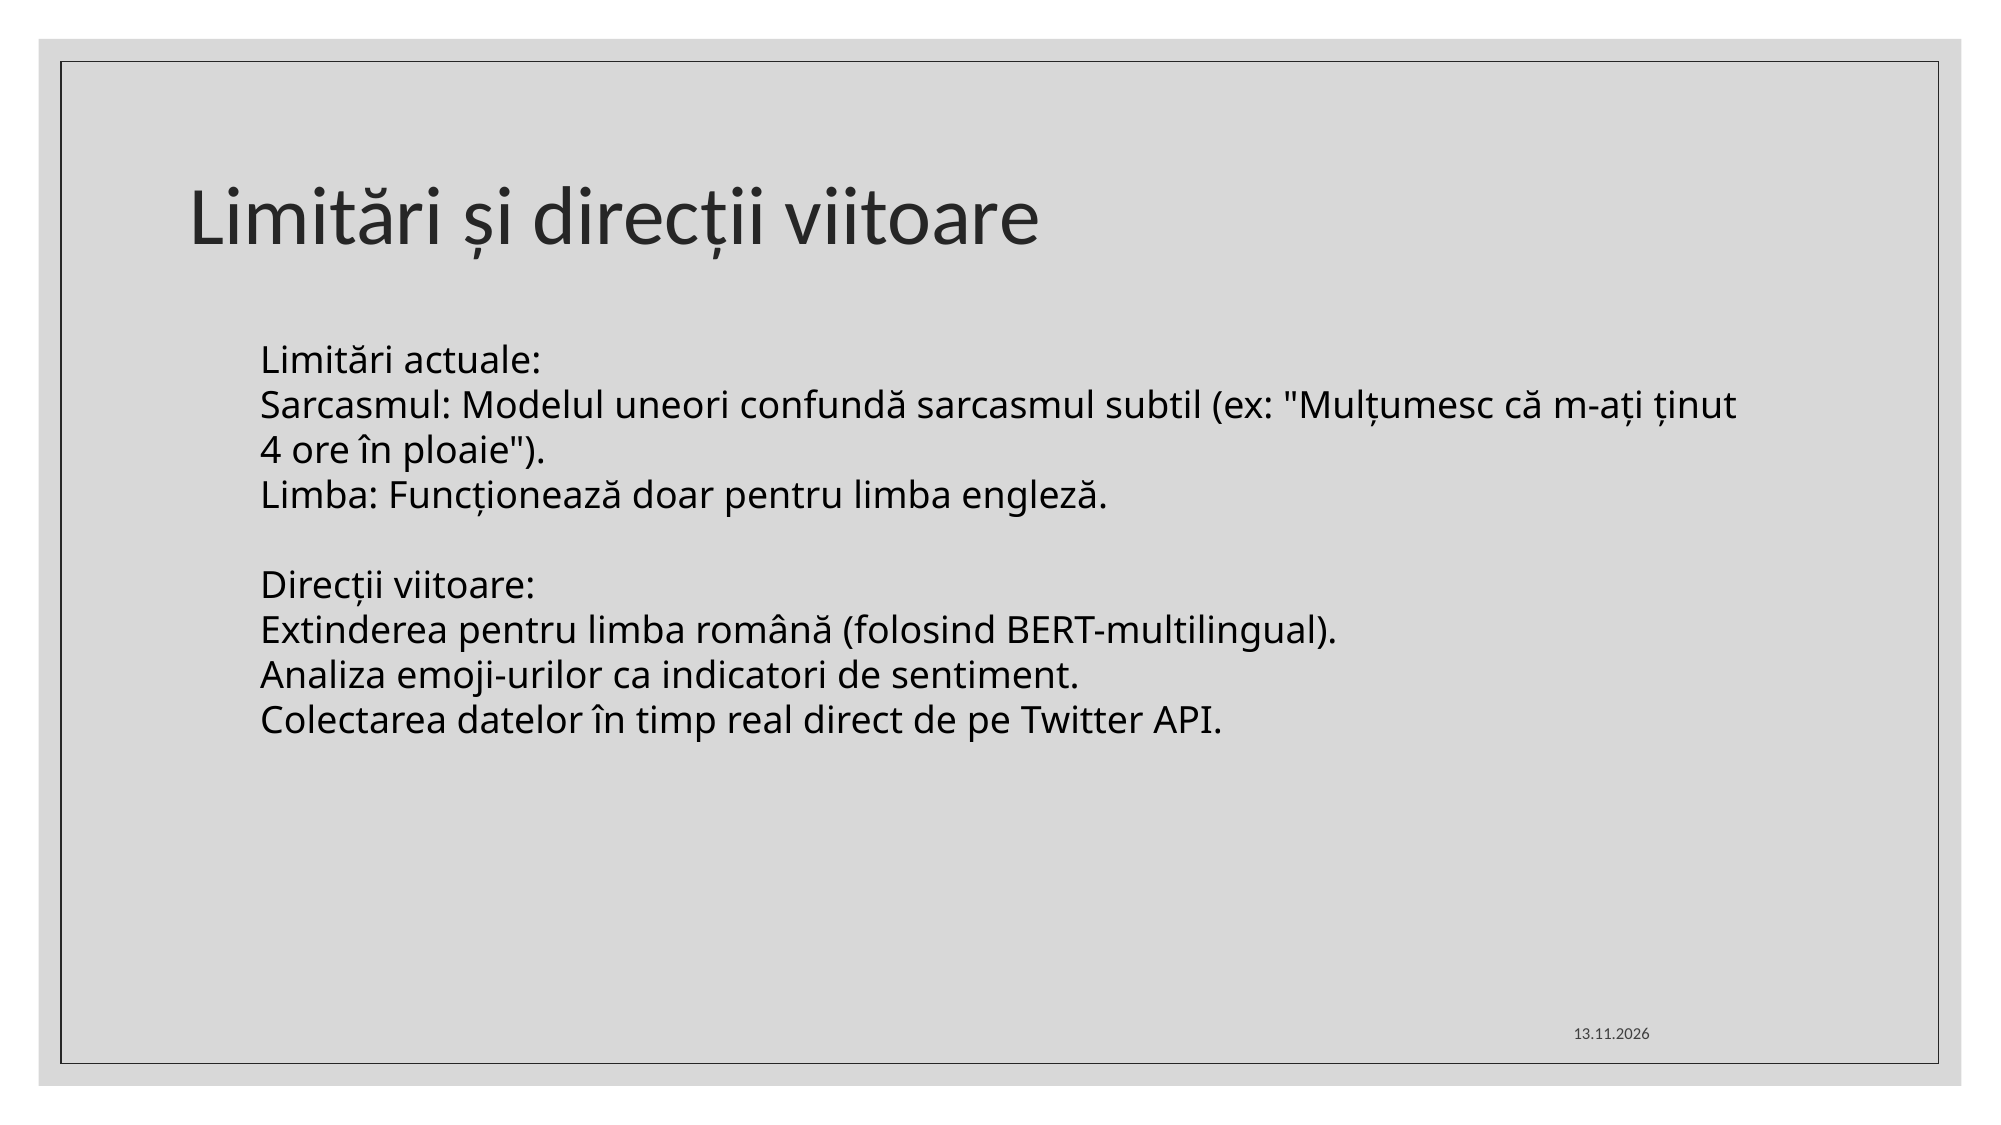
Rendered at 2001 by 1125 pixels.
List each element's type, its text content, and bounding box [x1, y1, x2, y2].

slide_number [1190, 990, 1665, 1050]
title Limitări și direcții viitoare [174, 105, 1825, 331]
text_box Limitări actuale: Sarcasmul: Modelul uneori confundă sarcasmul subtil (ex: "Mulțumesc că m-ați ținut 4 ore în ploaie"). Limba: Funcționează doar pentru limba engleză. Direcții viitoare: Extinderea pentru limba română (folosind BERT-multilingual). Analiza emoji-urilor ca indicatori de sentiment. Colectarea datelor în timp real direct de pe Twitter API. [245, 328, 1762, 749]
